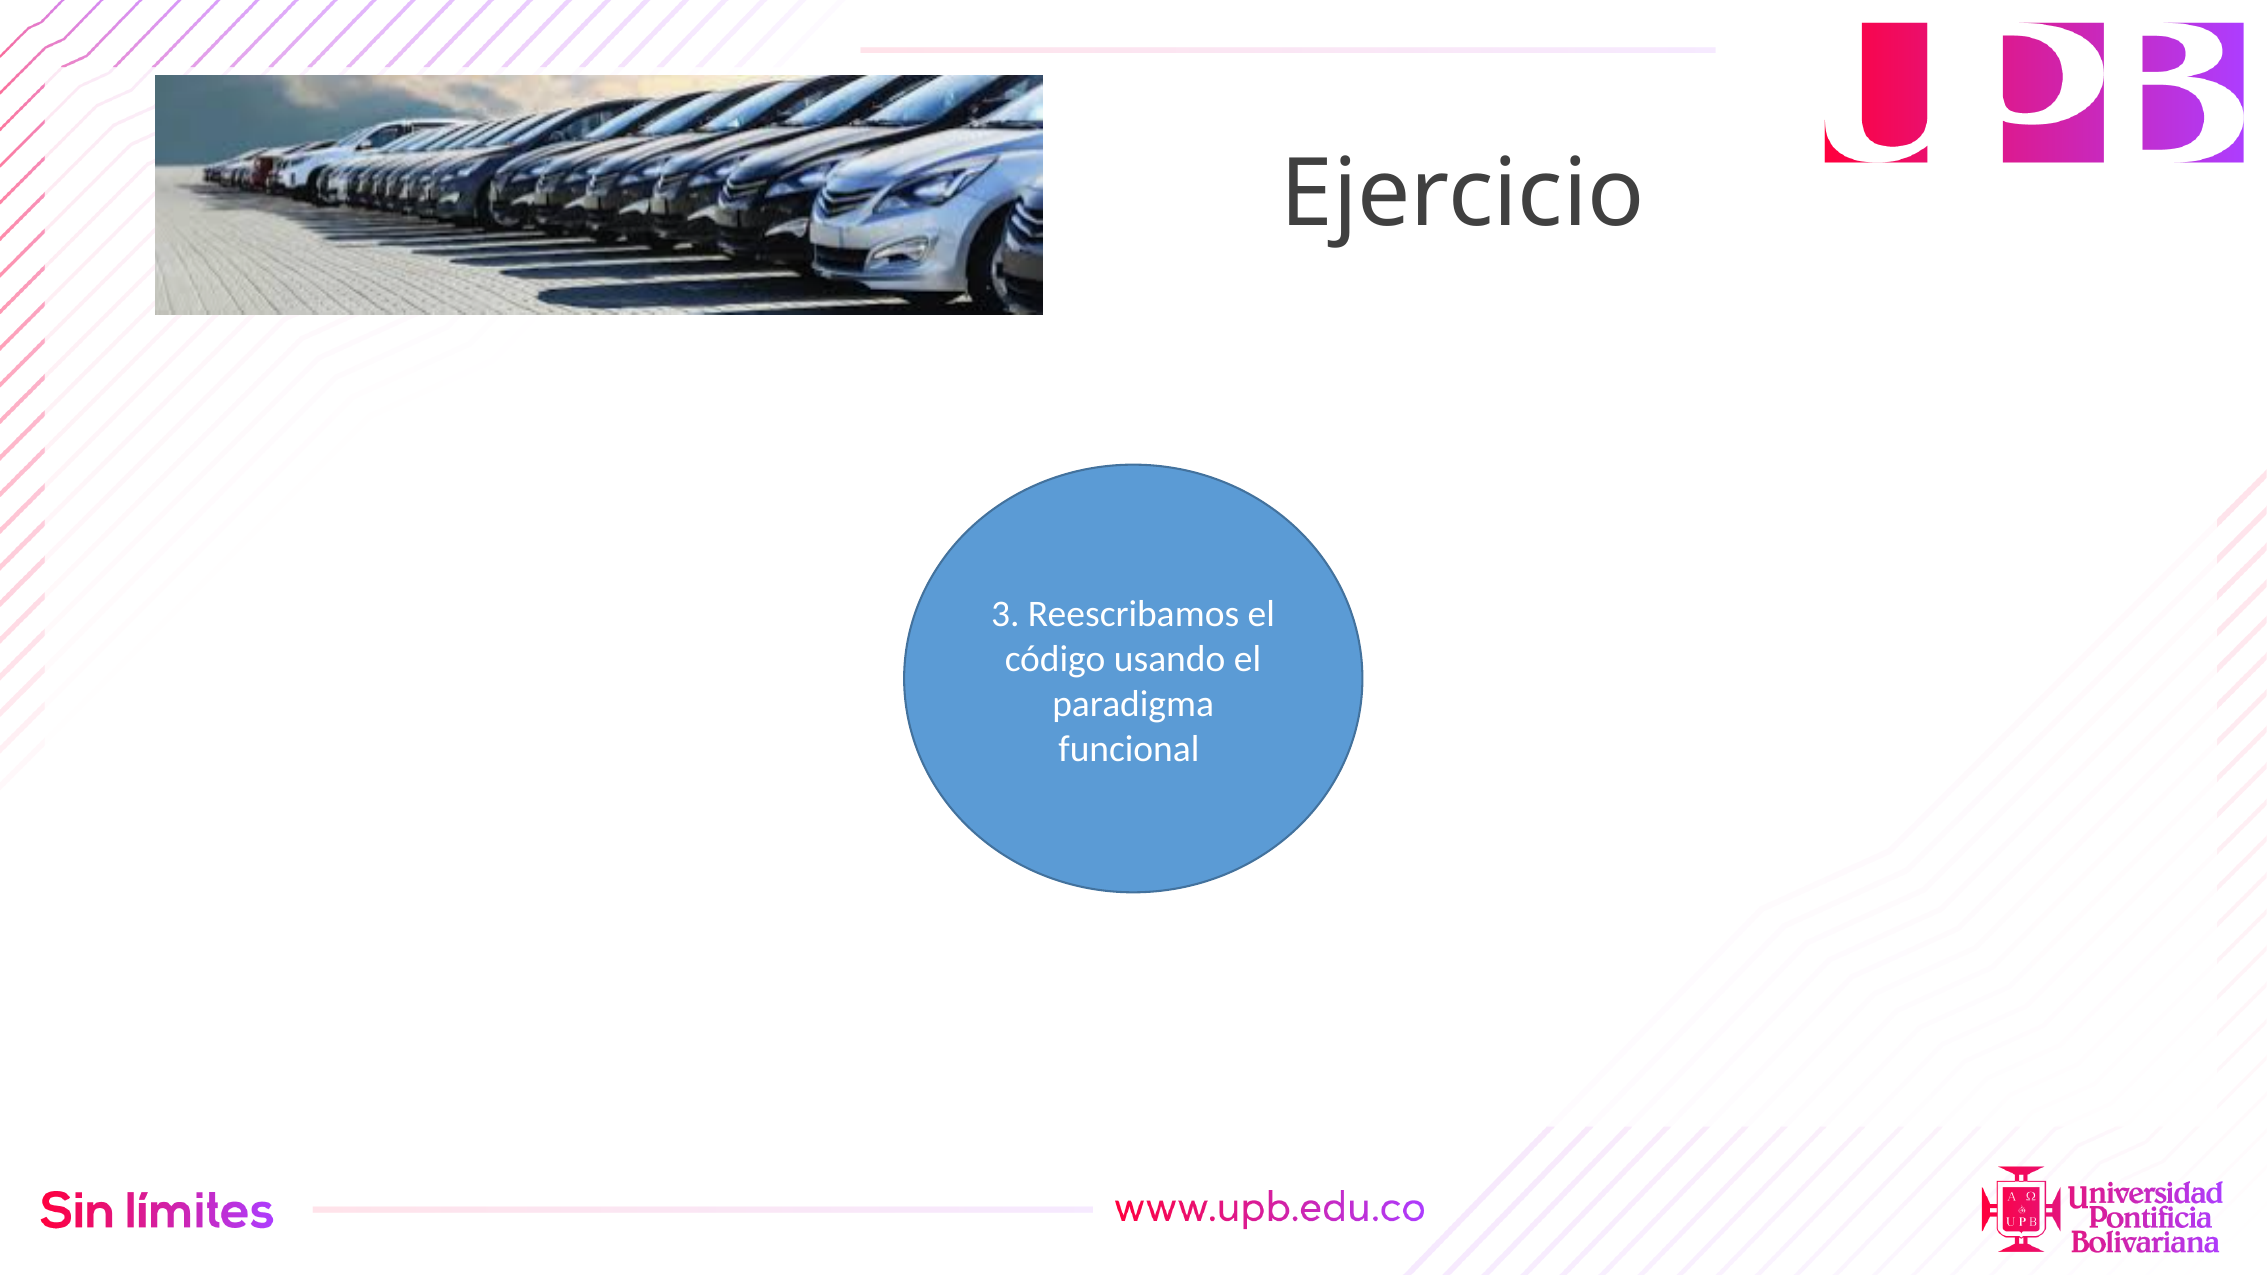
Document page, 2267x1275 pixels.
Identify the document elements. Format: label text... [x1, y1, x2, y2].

title Ejercicio [1265, 71, 1715, 319]
text_box 3. Reescribamos el código usando el paradigma funcional [903, 463, 1364, 894]
picture [0, 0, 2267, 1275]
